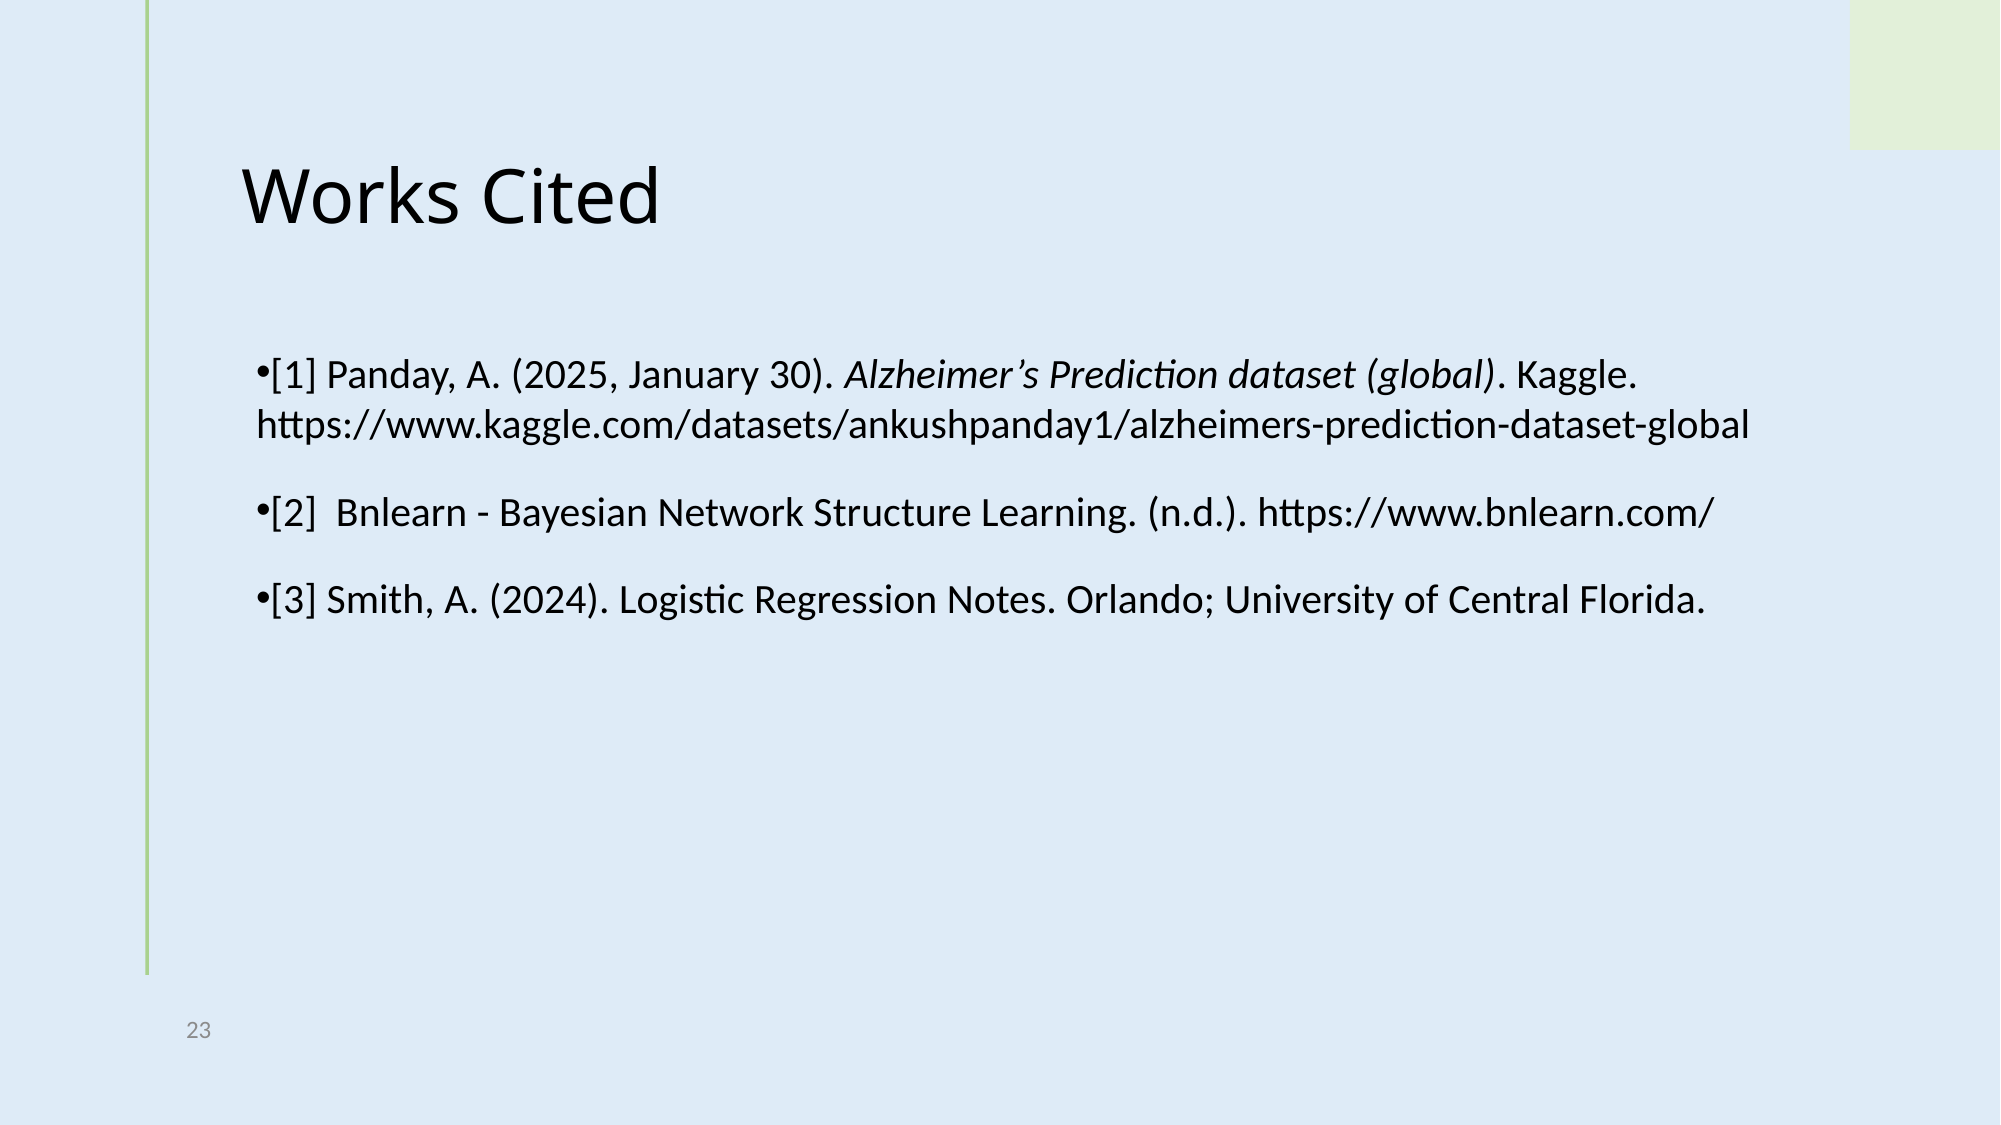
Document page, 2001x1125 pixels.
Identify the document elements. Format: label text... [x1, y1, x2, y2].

title Works Cited [240, 82, 1850, 317]
slide_number 23 [67, 975, 227, 1082]
list [1] Panday, A. (2025, January 30). Alzheimer’s Prediction dataset (global). Kaggle. https://www.kaggle.com/datasets/ankushpanday1/alzheimers-prediction-dataset-global [2] Bnlearn - Bayesian Network Structure Learning. (n.d.). https://www.bnlearn.com/ [3] Smith, A. (2024). Logistic Regression Notes. Orlando; University of Central Florida. [240, 339, 1933, 974]
